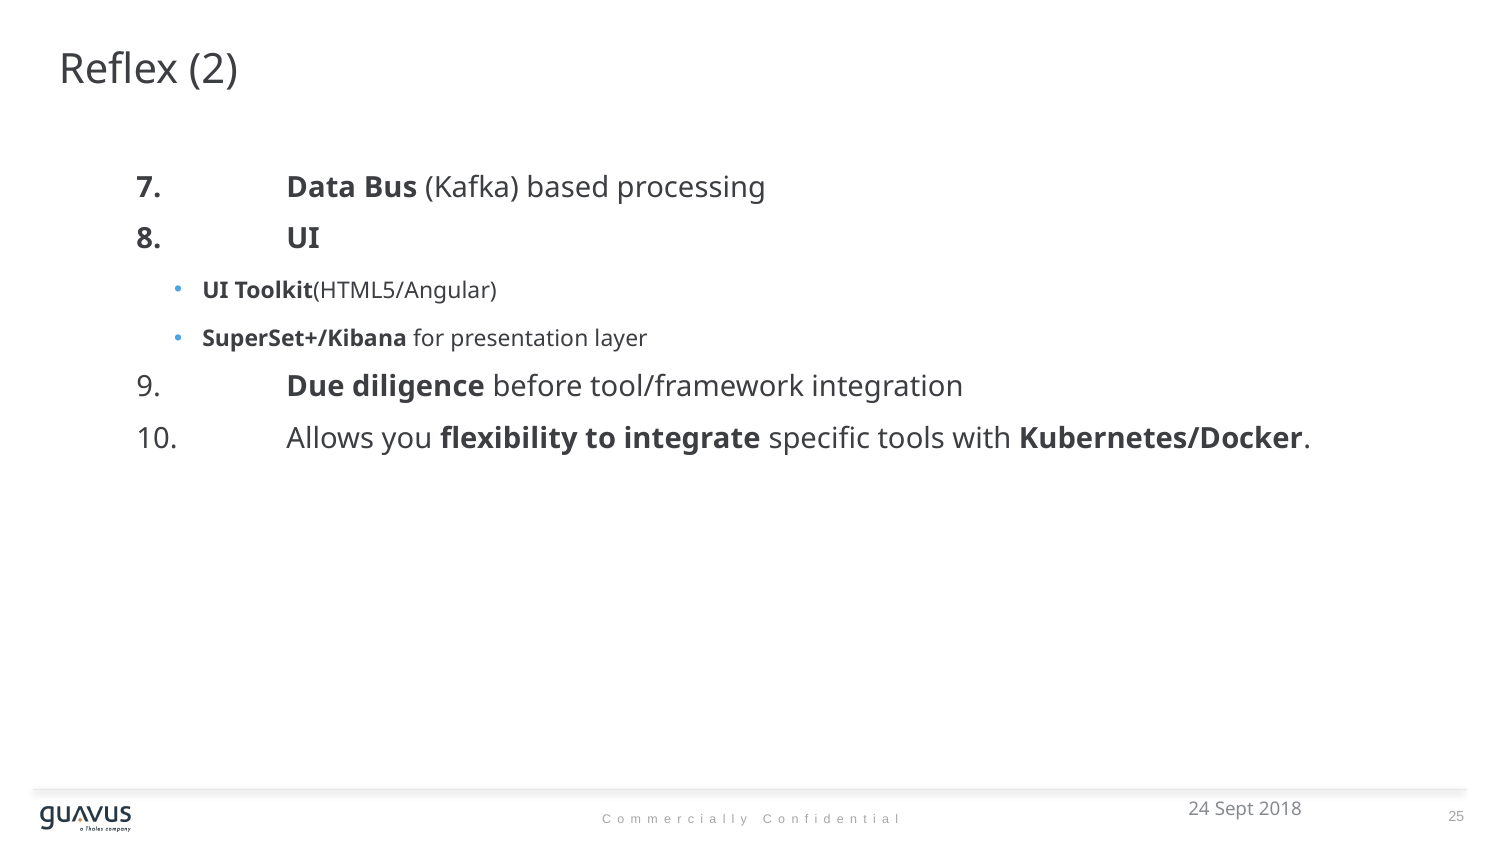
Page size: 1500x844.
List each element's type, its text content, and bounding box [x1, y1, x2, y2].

picture [27, 796, 146, 841]
list 7. Data Bus (Kafka) based processing 8. UI UI Toolkit(HTML5/Angular) SuperSet+/Kibana for presentation layer 9. Due diligence before tool/framework integration 10. Allows you flexibility to integrate specific tools with Kubernetes/Docker. [44, 160, 1444, 740]
title Reflex (2) [43, 10, 1467, 130]
